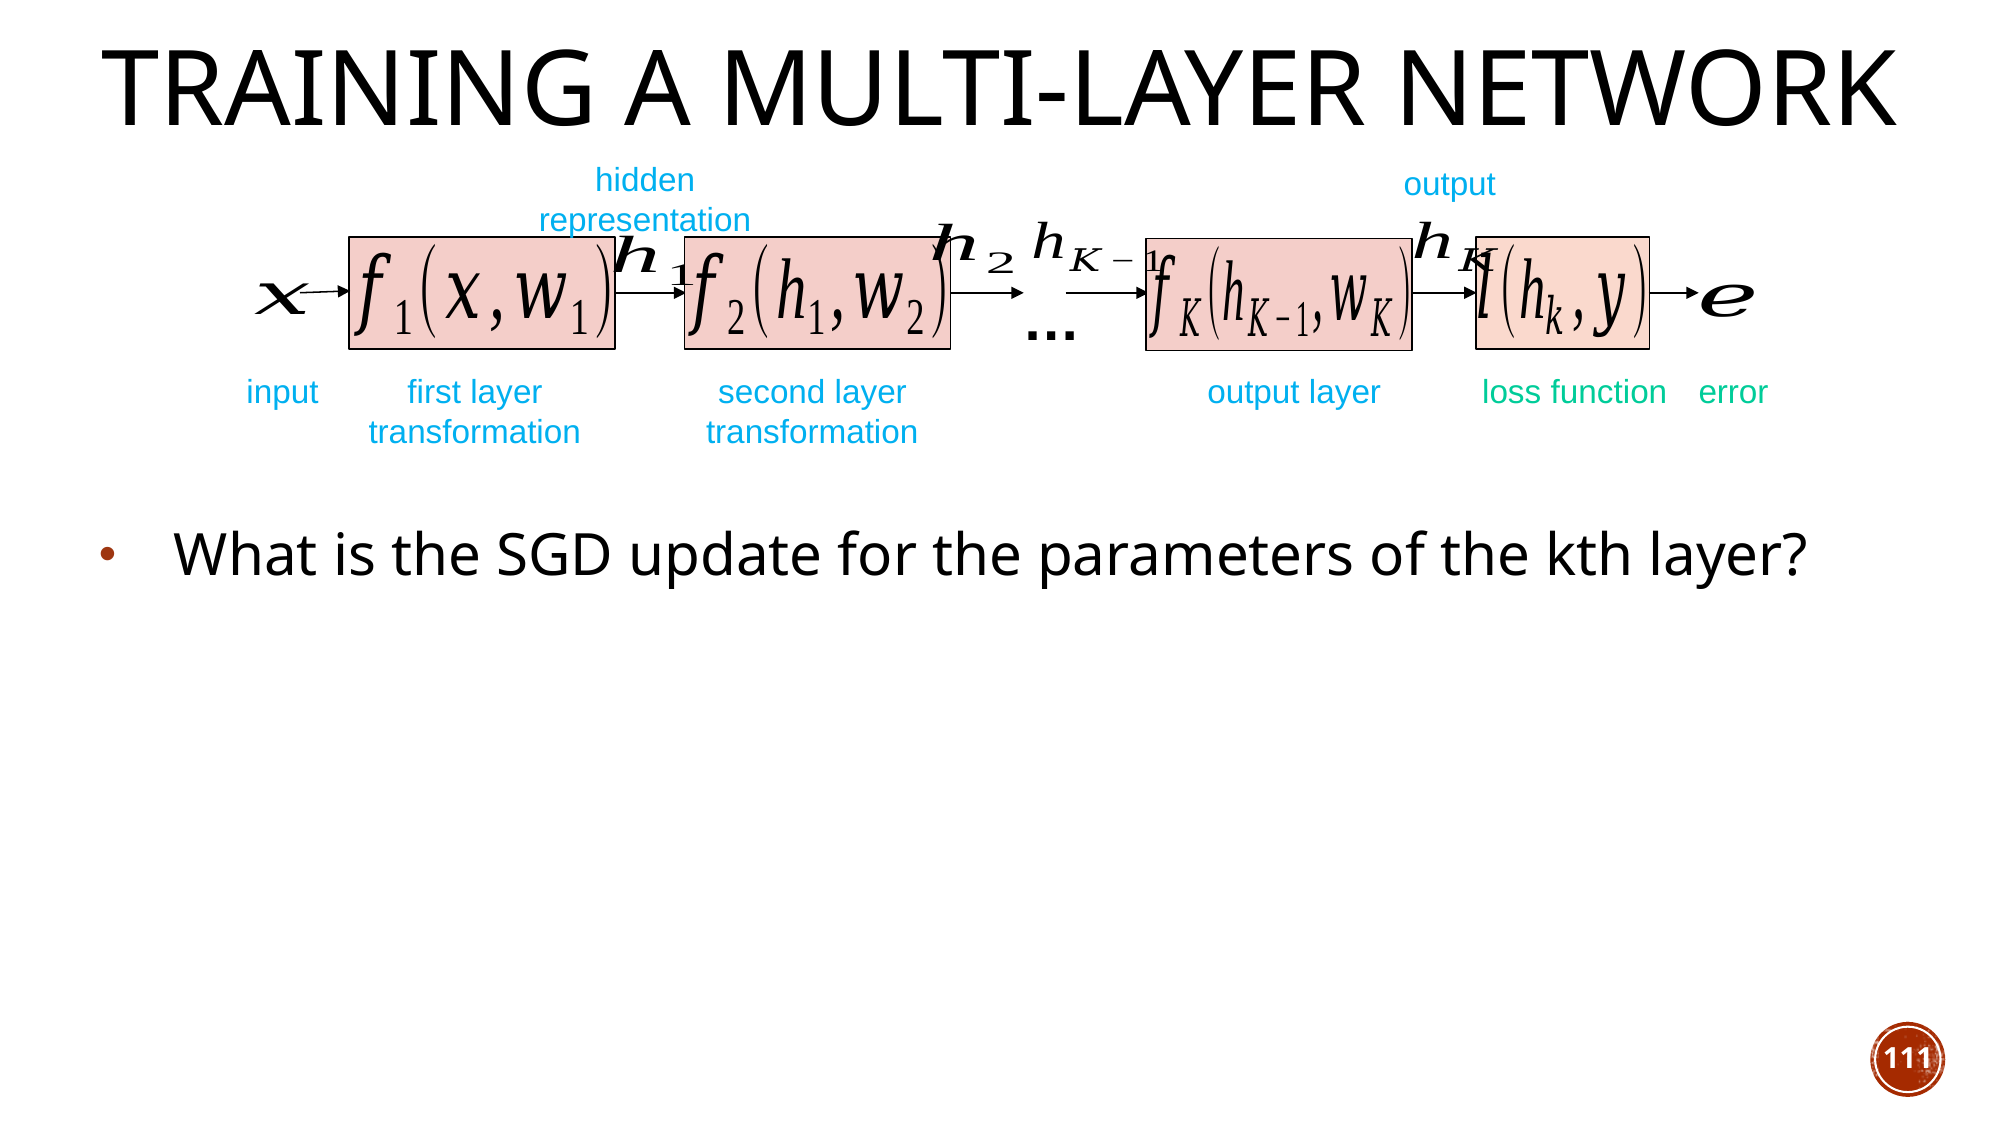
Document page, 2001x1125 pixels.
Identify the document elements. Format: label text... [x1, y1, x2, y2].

text_box … [1007, 275, 1096, 360]
text_box error [1683, 362, 1784, 418]
text_box loss function [1467, 362, 1683, 418]
slide_number 111 [1855, 1028, 1961, 1089]
text_box input [231, 362, 334, 418]
text_box hidden representation [520, 157, 771, 246]
text_box first layer transformation [350, 362, 600, 457]
text_box output layer [1192, 362, 1397, 418]
text_box output [1388, 157, 1512, 210]
text_box second layer transformation [687, 362, 938, 457]
text_box Training a multi-layer network [86, 26, 1941, 157]
